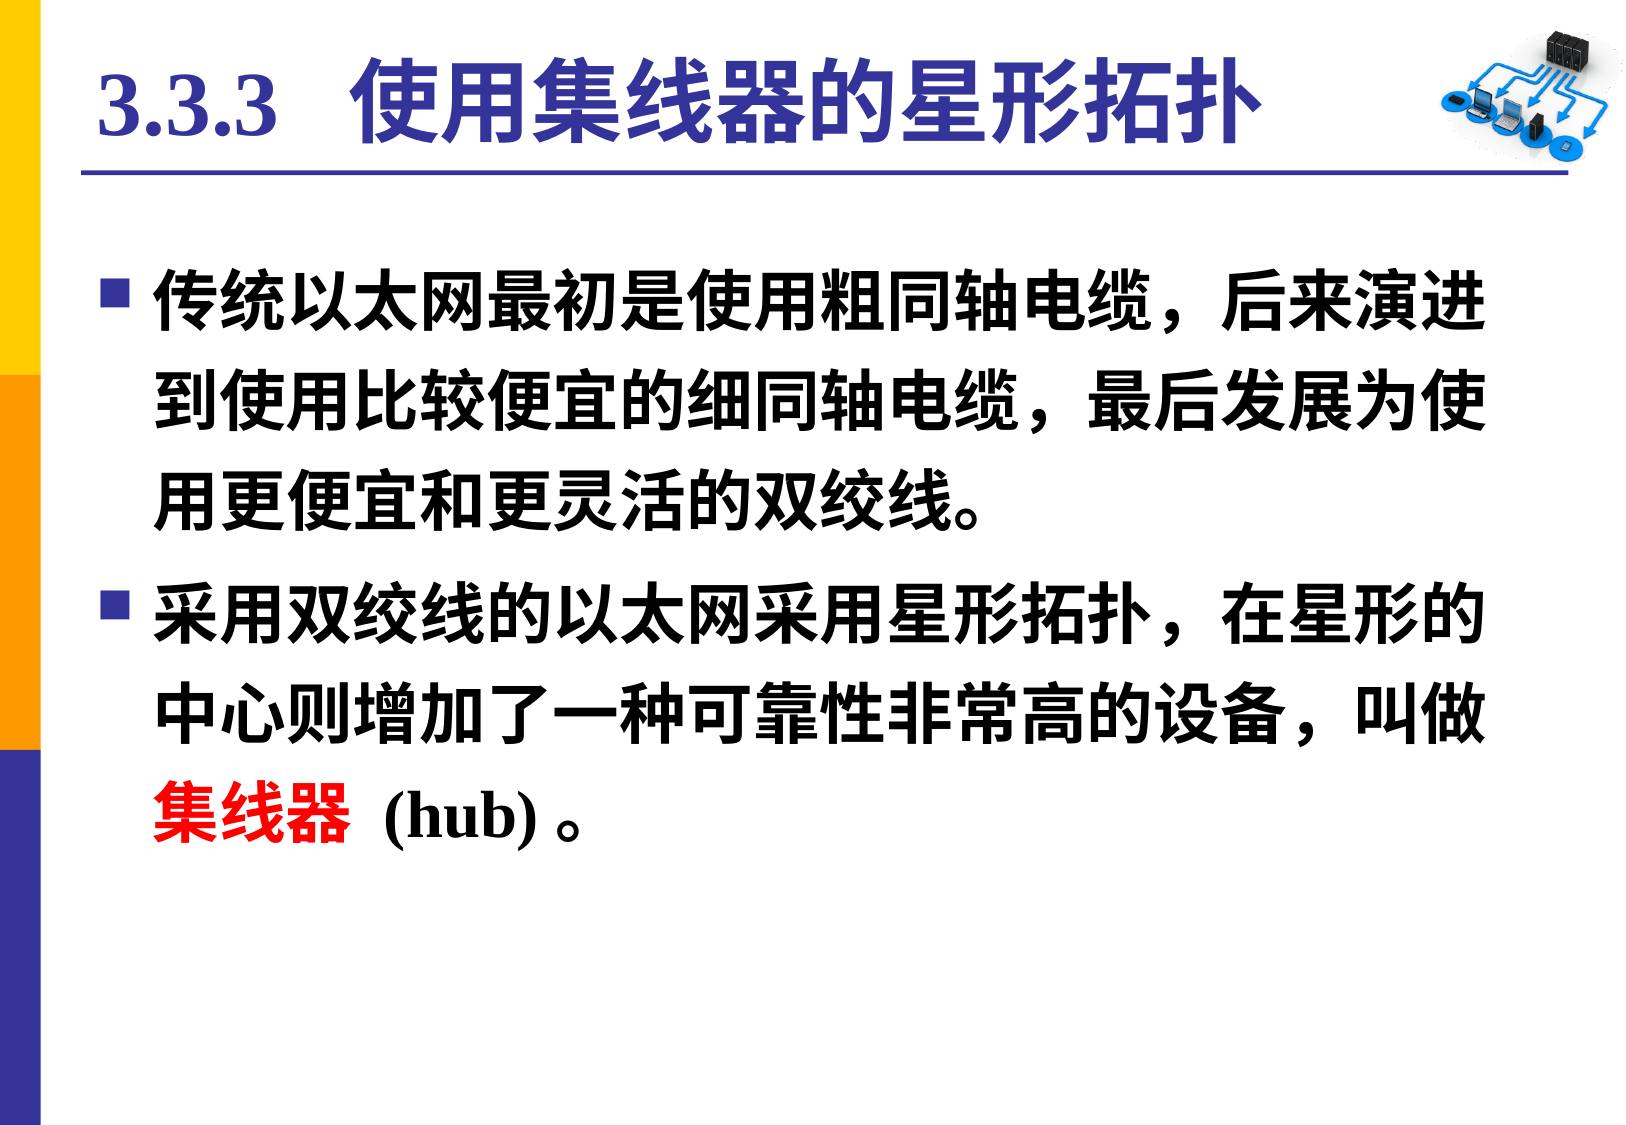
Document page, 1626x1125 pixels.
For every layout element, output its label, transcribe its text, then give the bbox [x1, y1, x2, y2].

picture [1438, 30, 1624, 165]
title 3.3.3 使用集线器的星形拓扑 [81, 30, 1569, 161]
list 传统以太网最初是使用粗同轴电缆，后来演进到使用比较便宜的细同轴电缆，最后发展为使用更便宜和更灵活的双绞线。 采用双绞线的以太网采用星形拓扑，在星形的中心则增加了一种可靠性非常高的设备，叫做集线器 (hub)。 [81, 231, 1569, 988]
